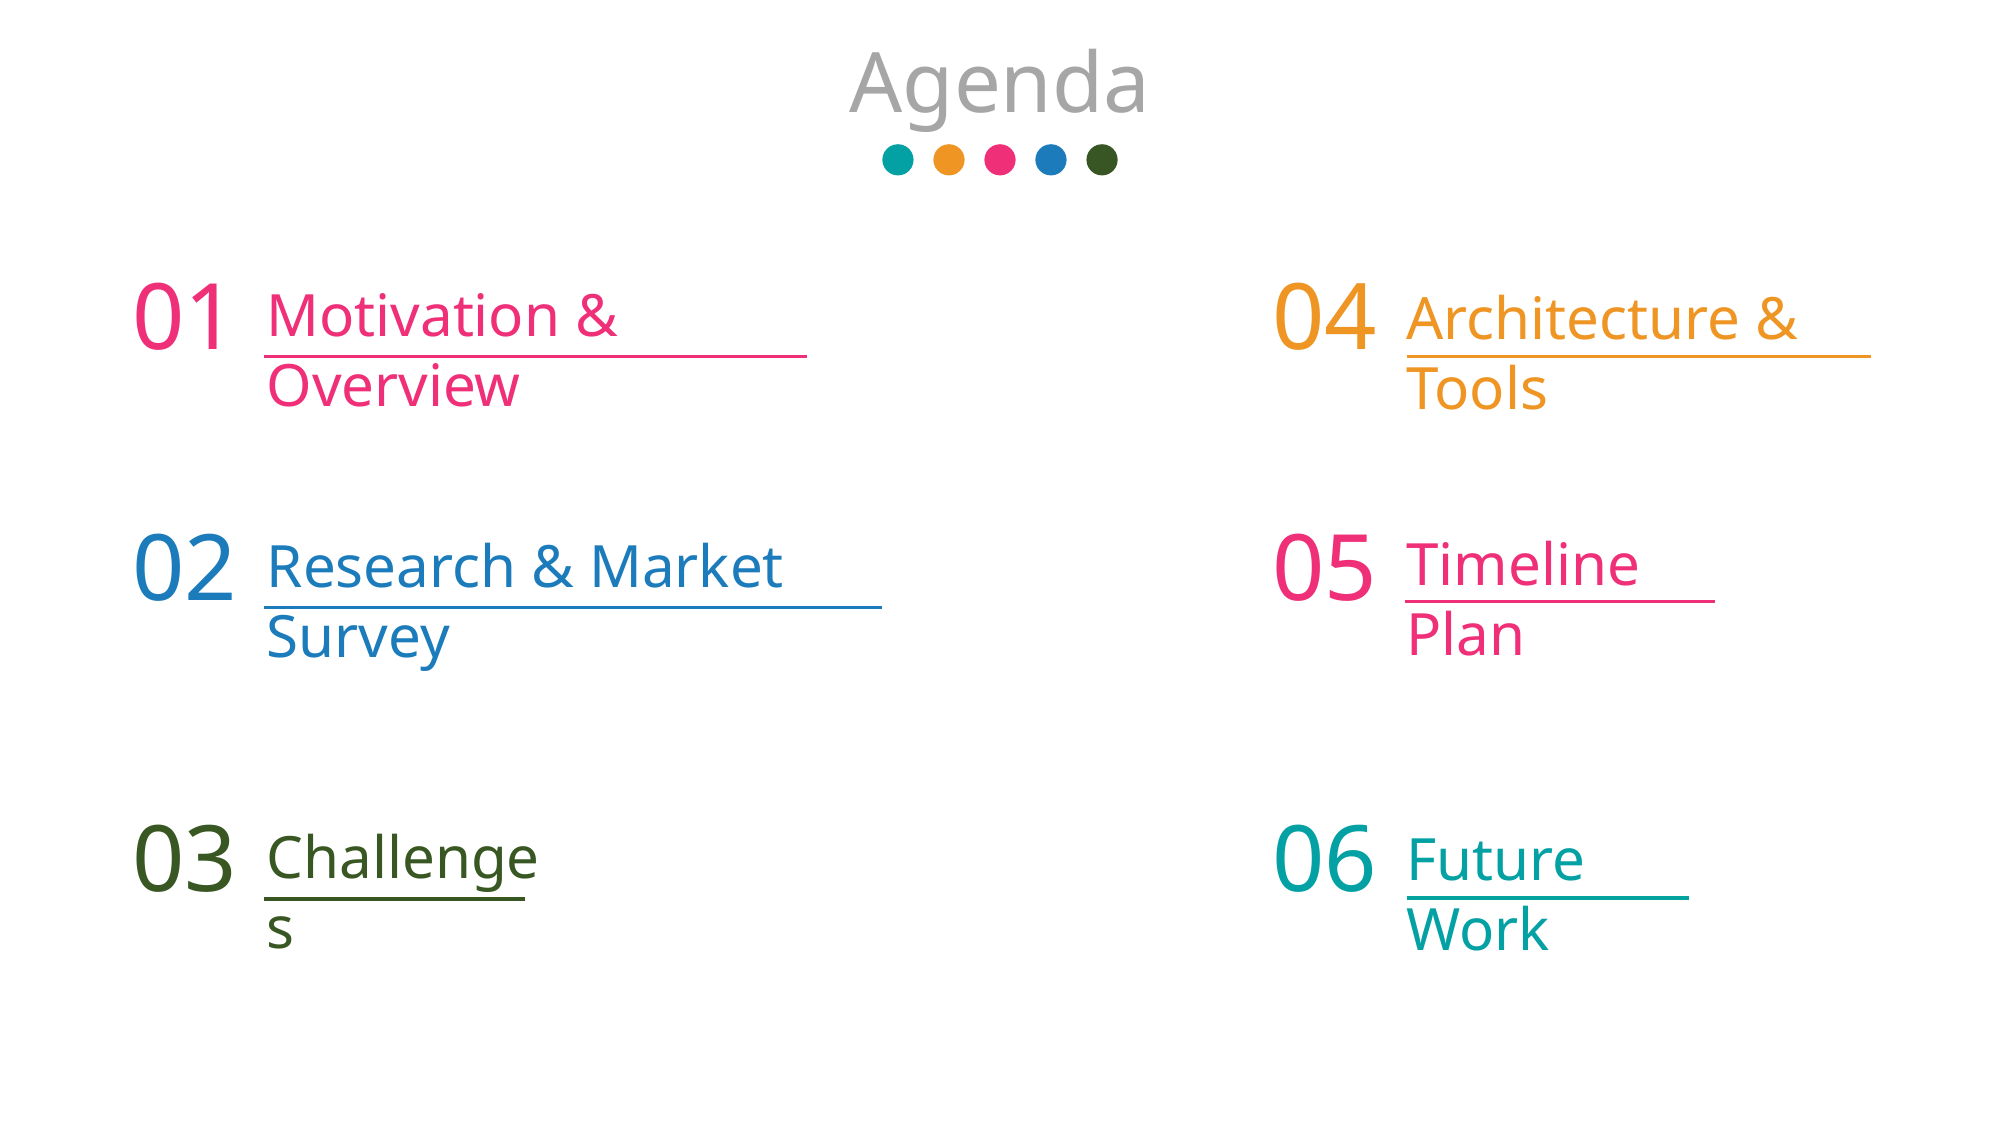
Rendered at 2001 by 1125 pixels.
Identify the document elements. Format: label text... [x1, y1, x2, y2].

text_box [102, 792, 567, 919]
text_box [882, 144, 1118, 176]
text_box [102, 501, 914, 628]
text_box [1242, 250, 1886, 377]
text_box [102, 250, 861, 377]
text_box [1242, 501, 1748, 628]
text_box Agenda [402, 21, 1597, 137]
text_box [1242, 792, 1748, 919]
